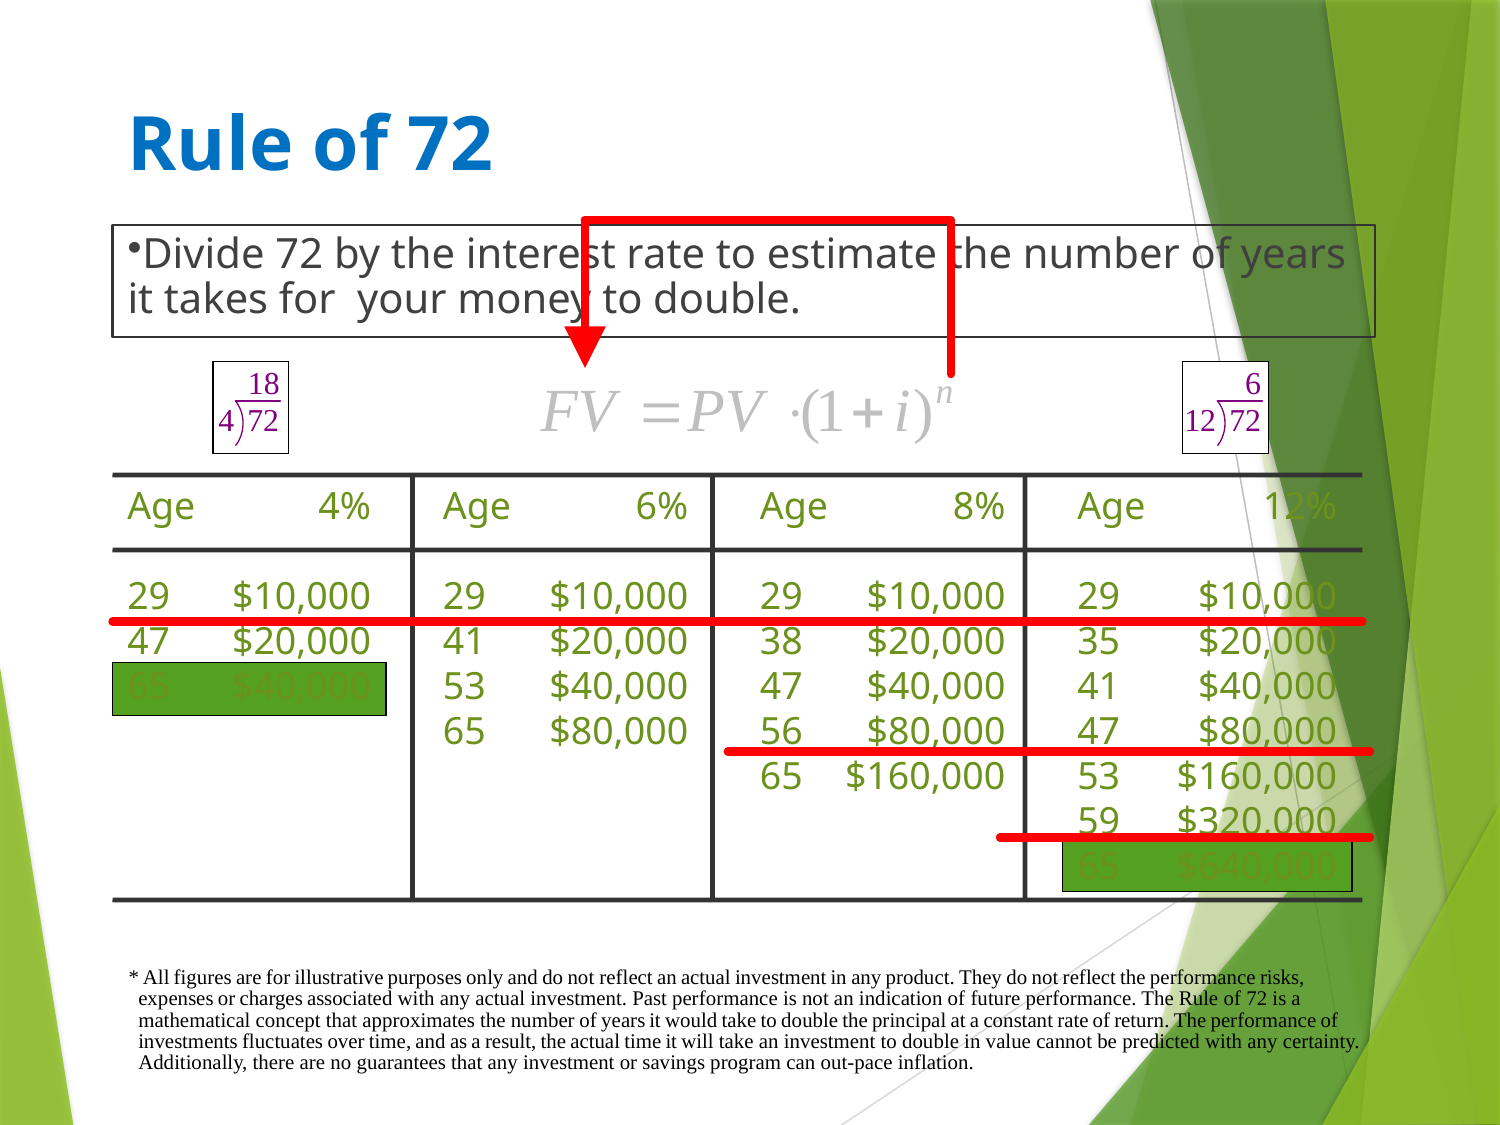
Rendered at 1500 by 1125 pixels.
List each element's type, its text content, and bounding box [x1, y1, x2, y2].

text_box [1355, 848, 1363, 901]
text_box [213, 361, 289, 454]
list Divide 72 by the interest rate to estimate the number of years it takes for your money to double. [112, 224, 579, 338]
list Divide 72 by the interest rate to estimate the number of years it takes for your money to double. [957, 224, 1375, 338]
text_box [1182, 361, 1269, 454]
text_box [111, 629, 413, 901]
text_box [528, 364, 963, 458]
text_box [744, 632, 1021, 750]
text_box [1061, 474, 1353, 620]
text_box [1357, 628, 1363, 750]
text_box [1061, 761, 1353, 836]
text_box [1357, 761, 1363, 836]
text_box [413, 474, 426, 620]
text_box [744, 761, 1021, 807]
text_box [111, 474, 413, 620]
title Rule of 72 [112, 87, 1388, 213]
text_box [584, 219, 952, 375]
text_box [1353, 474, 1363, 620]
text_box * All figures are for illustrative purposes only and do not reflect an actual investment in any product. They do not reflect the performance risks, expenses or charges associated with any actual investment. Past performance is not an indication of future performance. The Rule of 72 is a mathematical concept that approximates the number of years it would take to double the principal at a constant rate of return. The performance of investments fluctuates over time, and as a result, the actual time it will take an investment to double in value cannot be predicted with any certainty. Additionally, there are no guarantees that any investment or savings program can out-pace inflation. [113, 960, 1383, 1082]
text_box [427, 474, 704, 620]
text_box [1061, 632, 1353, 750]
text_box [1021, 474, 1061, 620]
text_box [416, 632, 1058, 901]
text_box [744, 474, 1021, 620]
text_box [427, 632, 704, 761]
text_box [1061, 848, 1353, 896]
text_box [704, 474, 744, 620]
